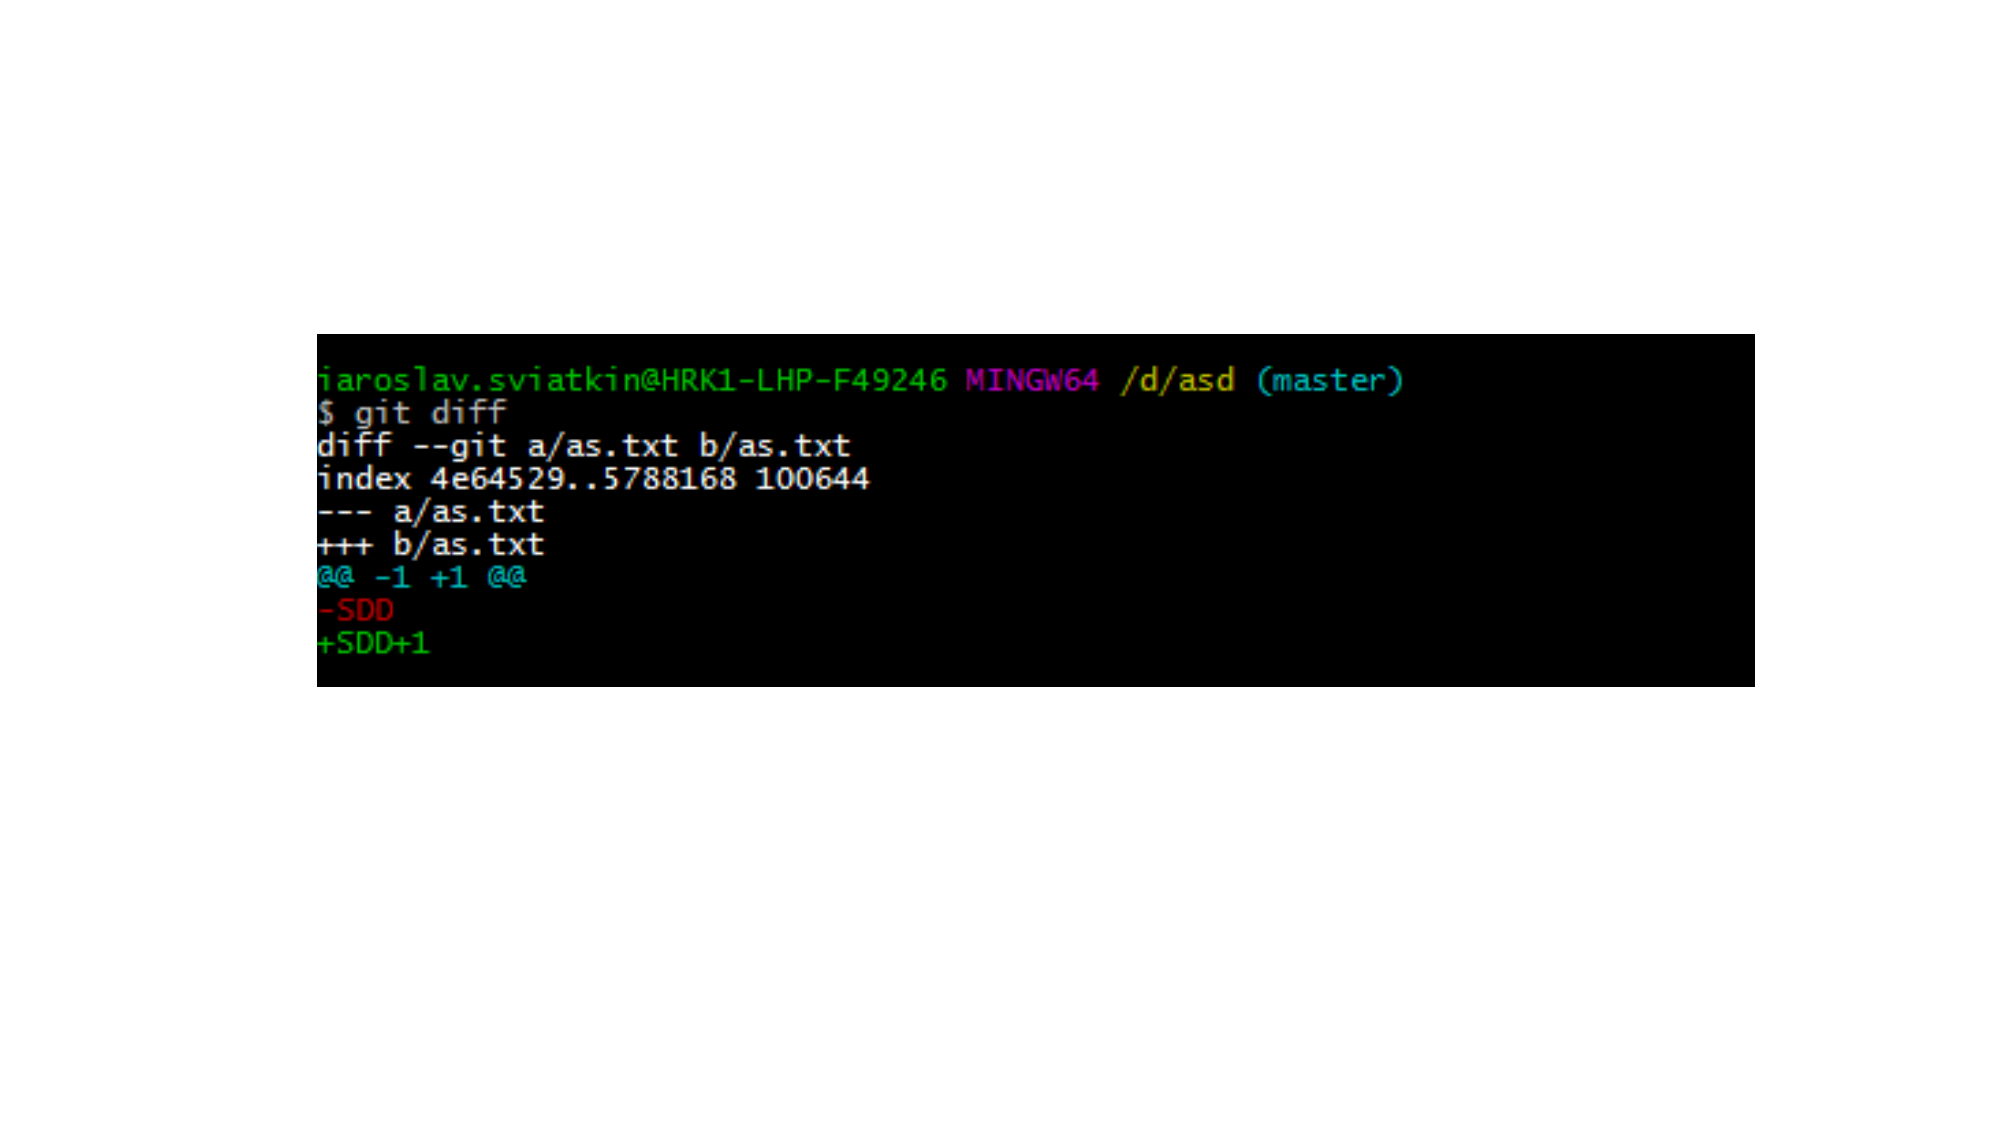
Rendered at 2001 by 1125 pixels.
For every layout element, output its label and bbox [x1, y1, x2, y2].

picture [317, 333, 1755, 687]
